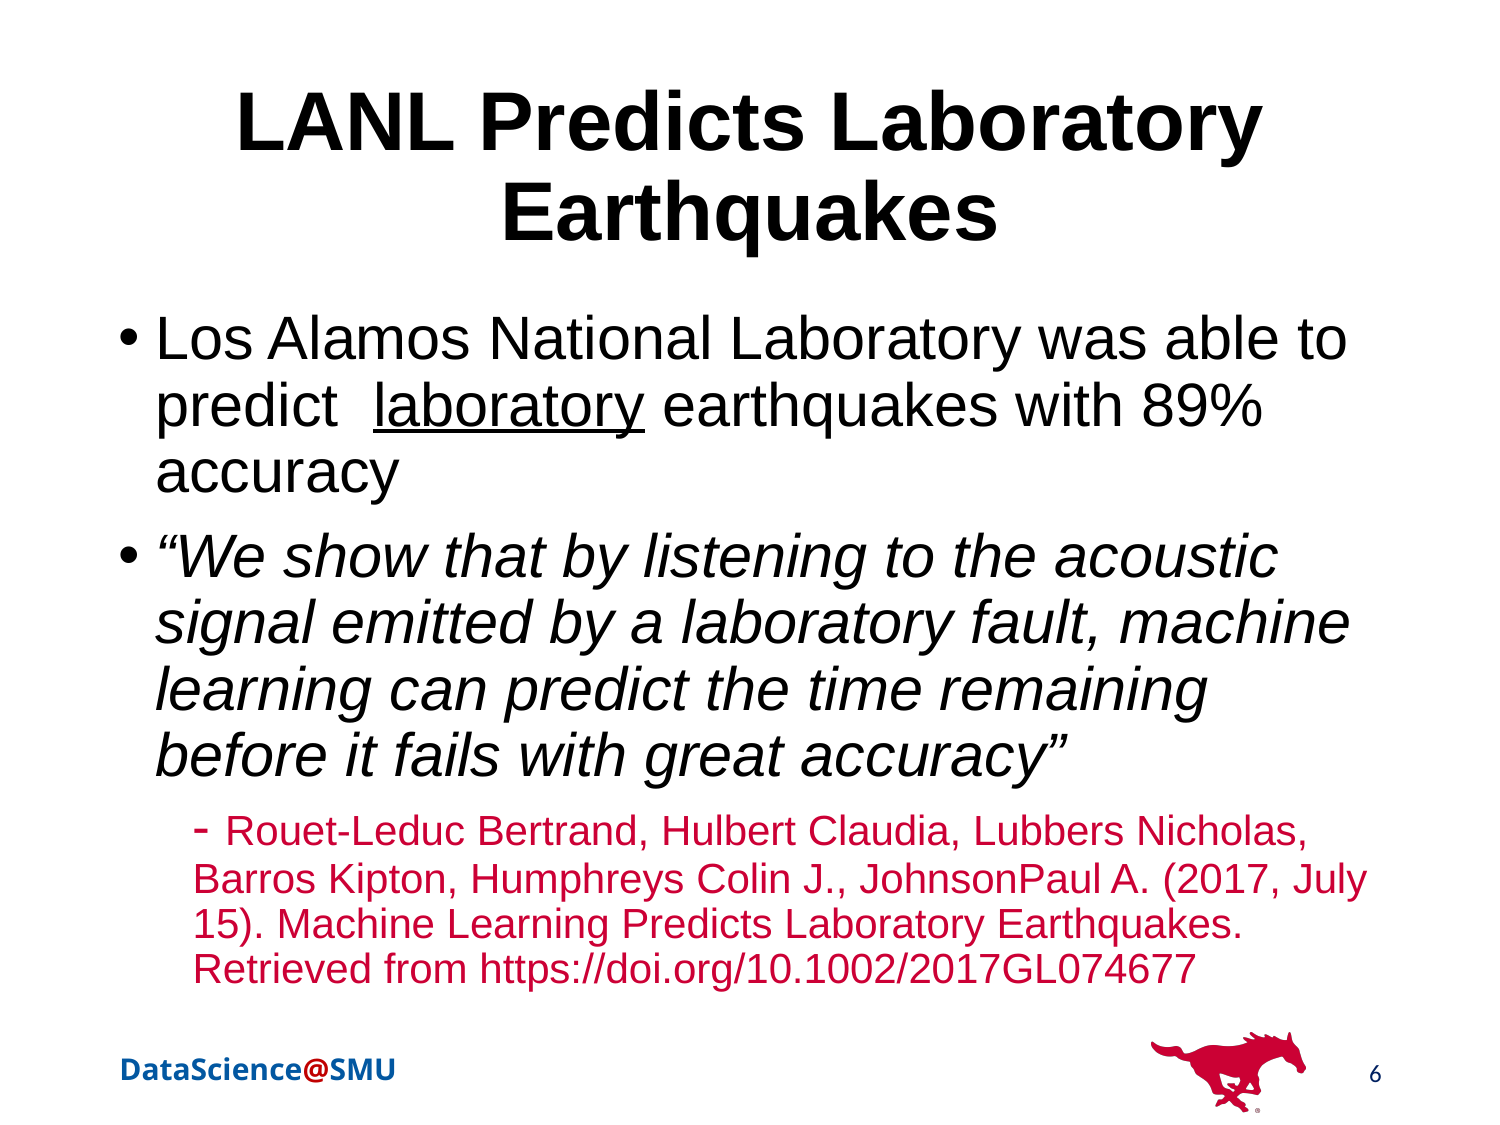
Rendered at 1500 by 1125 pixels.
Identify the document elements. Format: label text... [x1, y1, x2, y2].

list Los Alamos National Laboratory was able to predict laboratory earthquakes with 89% accuracy “We show that by listening to the acoustic signal emitted by a laboratory fault, machine learning can predict the time remaining before it fails with great accuracy” - Rouet-Leduc Bertrand, Hulbert Claudia, Lubbers Nicholas, Barros Kipton, Humphreys Colin J., JohnsonPaul A. (2017, July 15). Machine Learning Predicts Laboratory Earthquakes. Retrieved from https://doi.org/10.1002/2017GL074677 [103, 299, 1397, 1014]
title LANL Predicts Laboratory Earthquakes [103, 59, 1397, 278]
picture [1151, 1103, 1306, 1113]
picture [1151, 1032, 1306, 1042]
slide_number 6 [1059, 1042, 1397, 1103]
